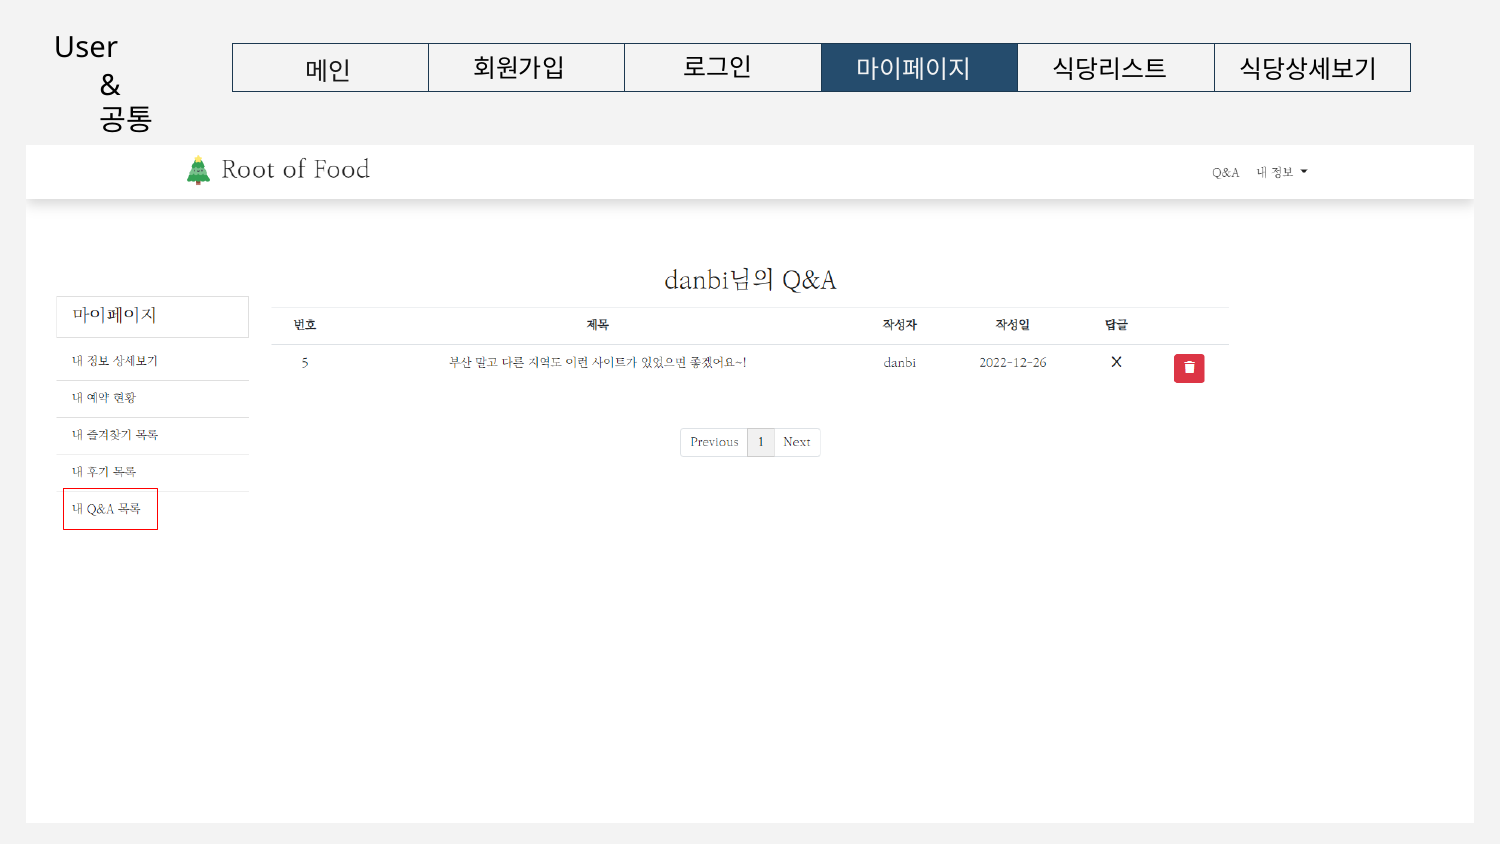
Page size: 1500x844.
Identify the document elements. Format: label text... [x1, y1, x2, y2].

text_box 식당리스트 [1038, 46, 1224, 91]
text_box & 공통 [84, 59, 198, 143]
text_box [426, 42, 623, 94]
text_box 메인 [290, 47, 398, 93]
text_box User [39, 21, 187, 71]
picture [26, 144, 1474, 823]
text_box 마이페이지 [841, 46, 1028, 91]
text_box [623, 42, 819, 94]
text_box [819, 42, 1016, 94]
text_box 로그인 [668, 44, 792, 89]
text_box 식당상세보기 [1224, 46, 1441, 91]
text_box [230, 42, 426, 94]
text_box 회원가입 [458, 45, 644, 90]
text_box [1016, 42, 1212, 94]
text_box [1212, 42, 1413, 46]
